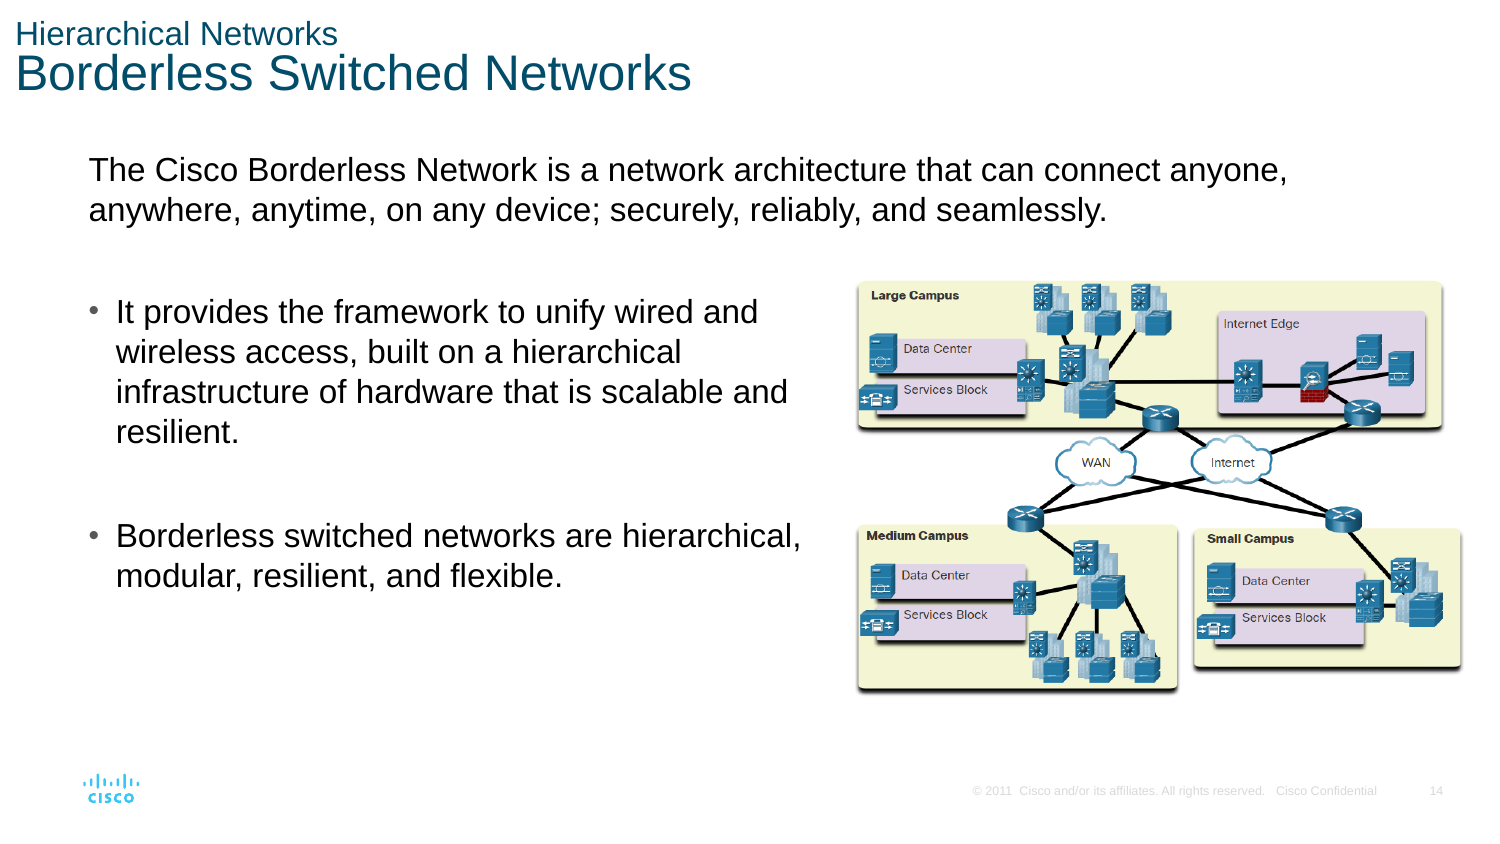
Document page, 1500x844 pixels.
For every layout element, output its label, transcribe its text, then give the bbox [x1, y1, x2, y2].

text_box It provides the framework to unify wired and wireless access, built on a hierarchical infrastructure of hardware that is scalable and resilient. Borderless switched networks are hierarchical, modular, resilient, and flexible. [70, 282, 839, 675]
list The Cisco Borderless Network is a network architecture that can connect anyone, anywhere, anytime, on any device; securely, reliably, and seamlessly. [70, 140, 1467, 282]
title Hierarchical Networks Borderless Switched Networks [0, 0, 1369, 121]
picture [844, 267, 1477, 704]
